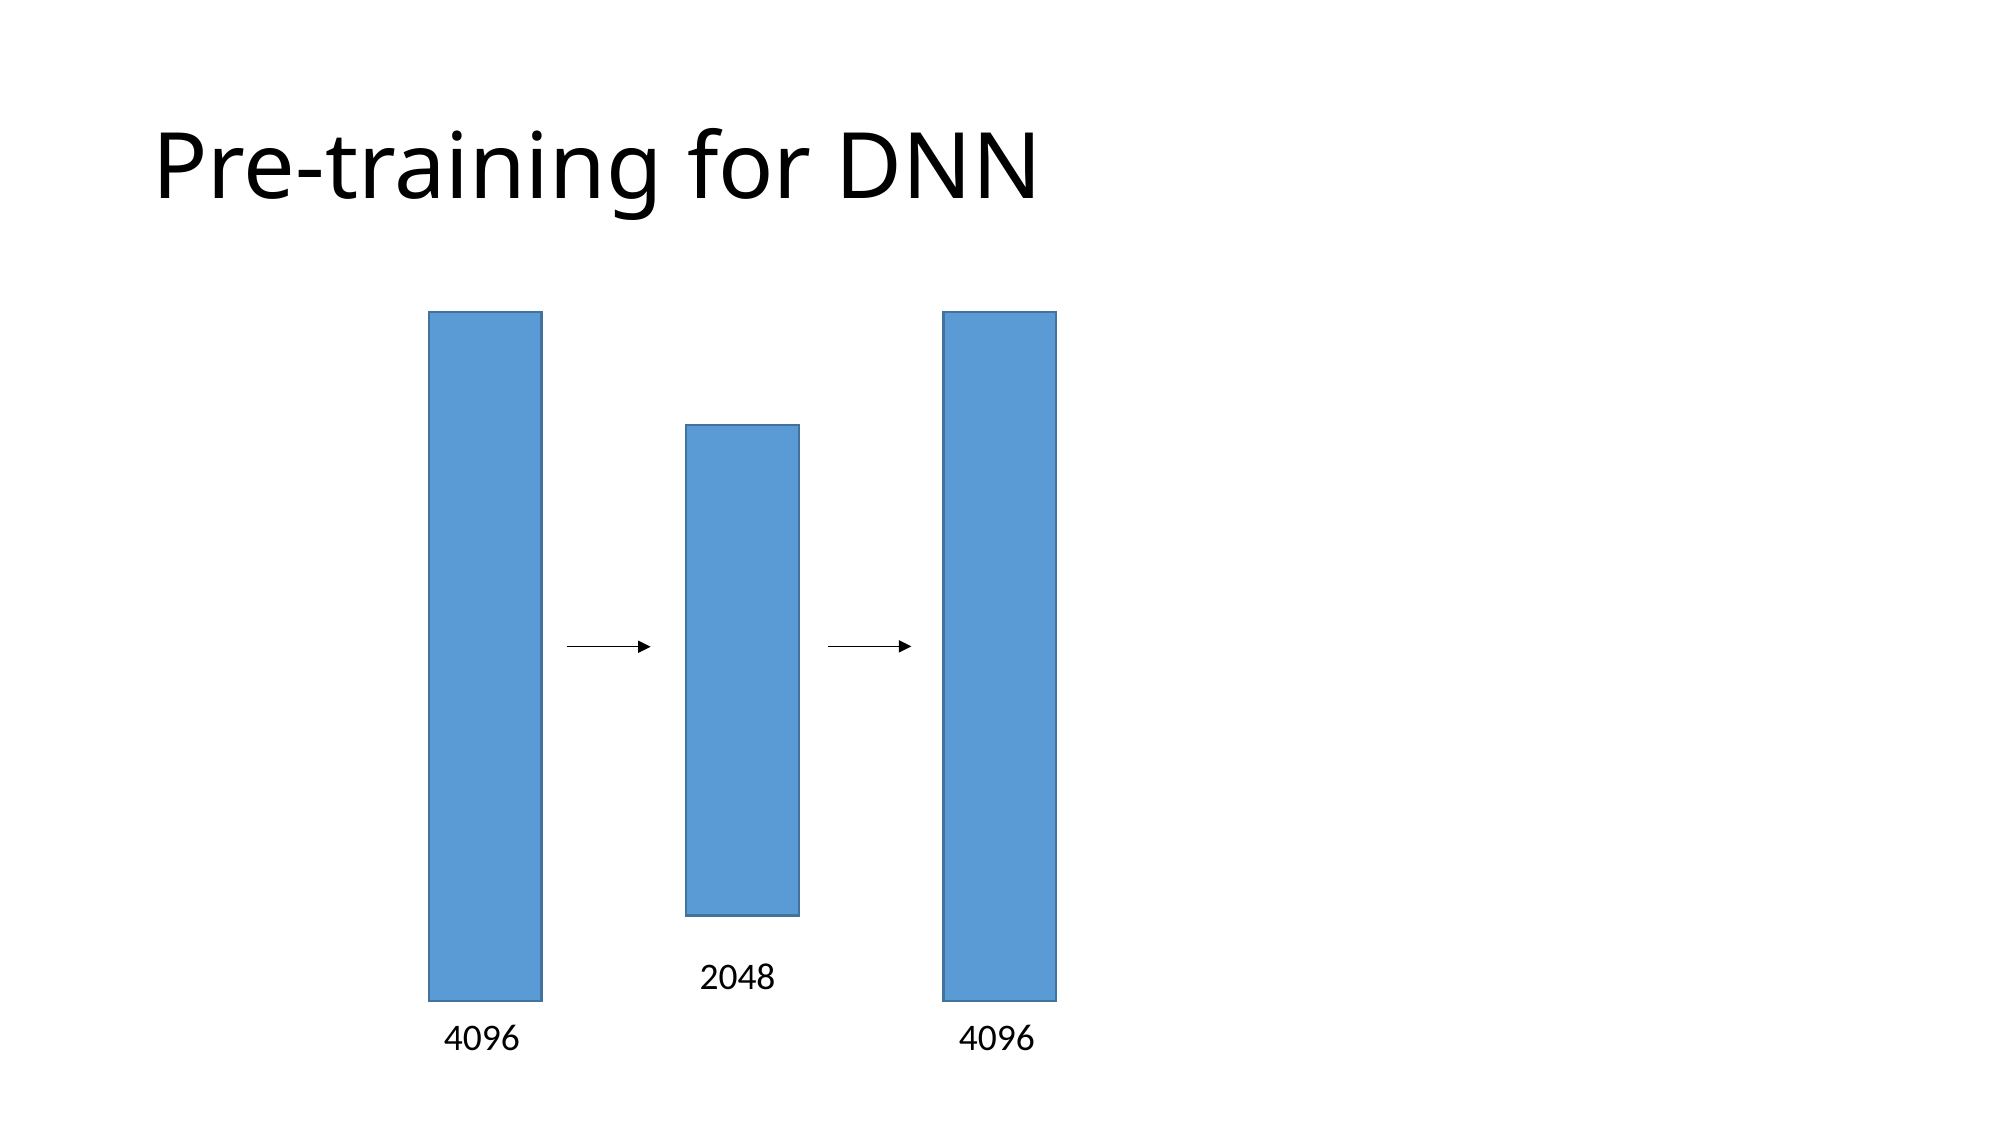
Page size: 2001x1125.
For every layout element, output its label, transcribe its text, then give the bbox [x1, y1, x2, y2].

text_box 4096 [944, 1005, 1050, 1066]
text_box [942, 311, 1057, 1002]
title Pre-training for DNN [137, 59, 1863, 278]
text_box 2048 [684, 944, 791, 1005]
text_box [685, 424, 800, 917]
text_box 4096 [429, 1005, 535, 1066]
text_box [428, 311, 543, 1002]
